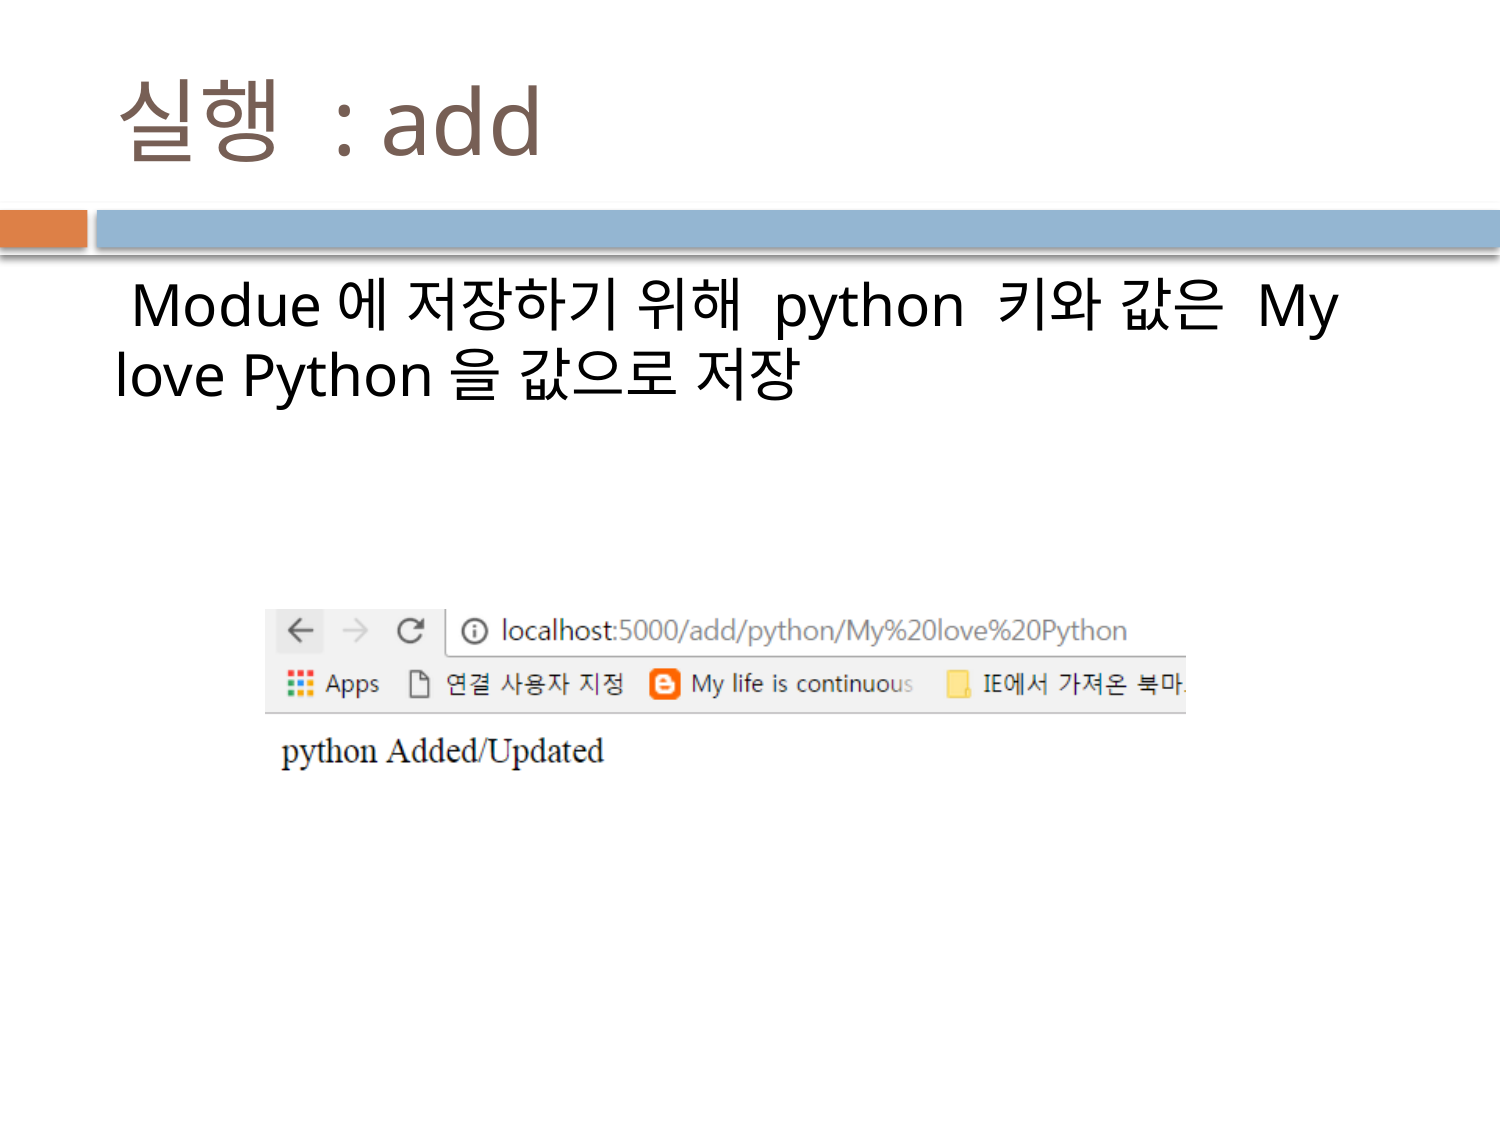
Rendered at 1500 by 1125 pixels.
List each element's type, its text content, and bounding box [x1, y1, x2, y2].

title 실행 : add [100, 37, 1438, 200]
text_box Modue에 저장하기 위해 python 키와 값은 My love Python을 값으로 저장 [100, 261, 1412, 416]
picture [265, 609, 1187, 871]
